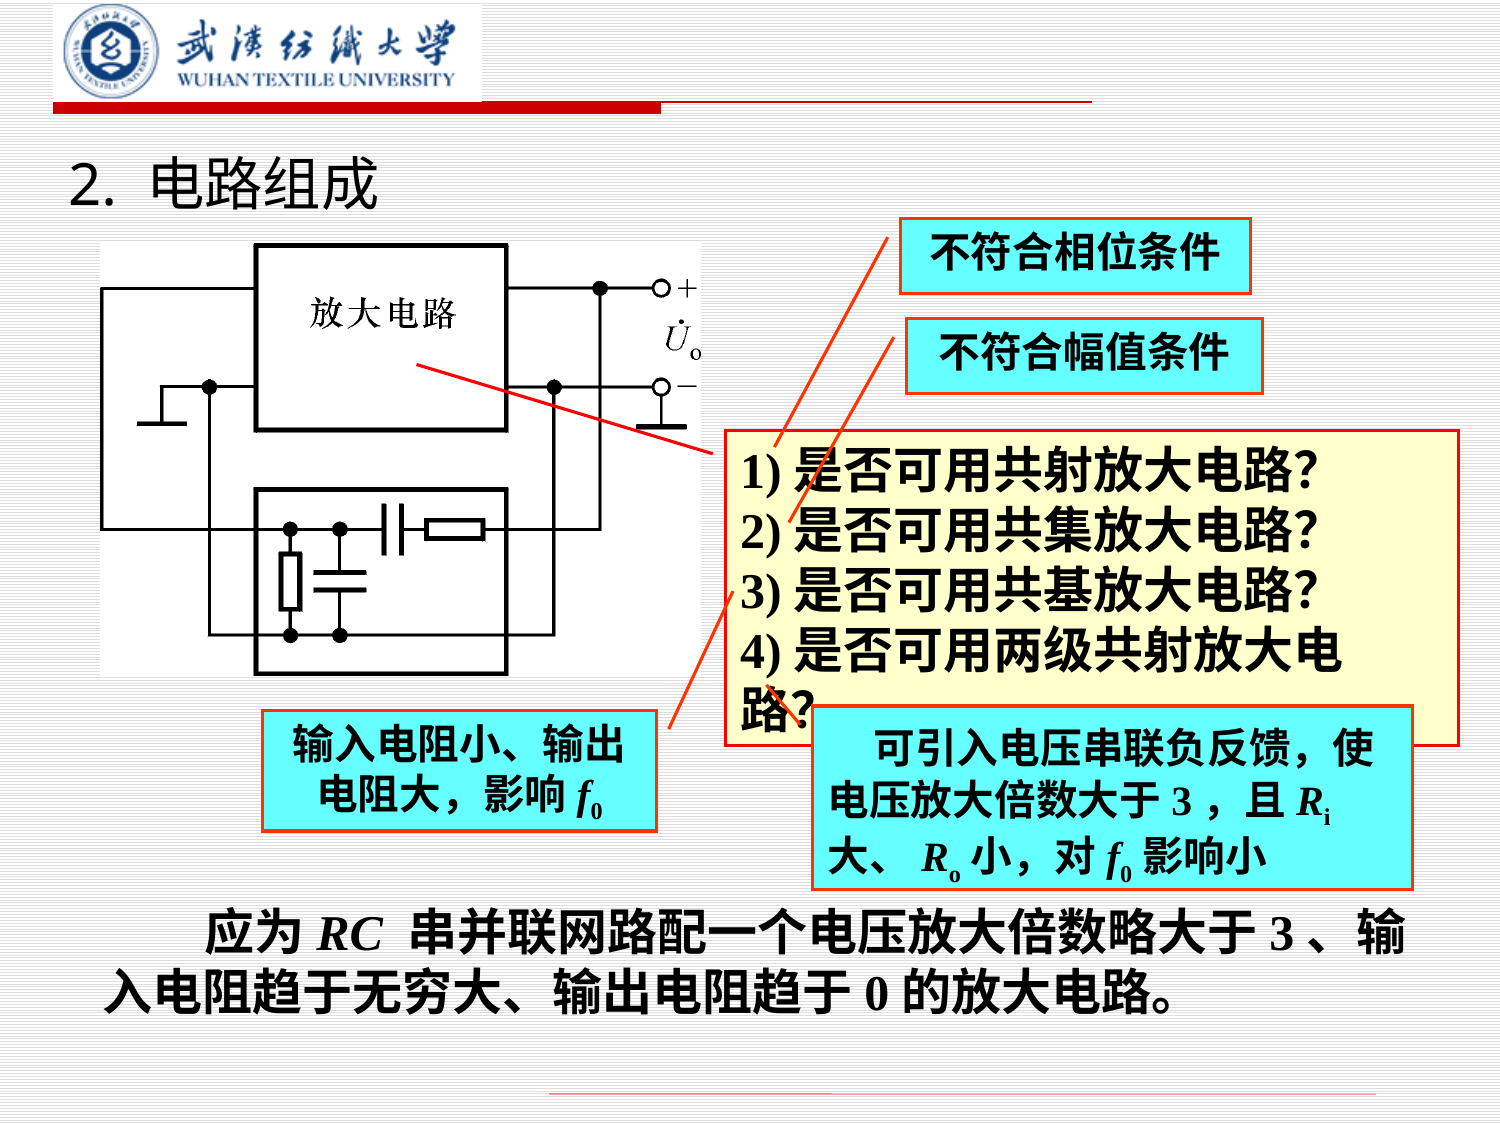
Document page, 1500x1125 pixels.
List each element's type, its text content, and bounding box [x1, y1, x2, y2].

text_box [99, 243, 701, 676]
text_box 不符合幅值条件 [906, 318, 1263, 394]
text_box 1)是否可用共射放大电路？ 2)是否可用共集放大电路？ 3)是否可用共基放大电路？ 4)是否可用两级共射放大电路？ [725, 430, 1459, 746]
text_box 输入电阻小、输出电阻大，影响f0 [262, 710, 657, 831]
picture [53, 4, 482, 102]
title 2. 电路组成 [52, 136, 679, 225]
text_box 不符合相位条件 [900, 218, 1251, 294]
text_box 应为RC 串并联网路配一个电压放大倍数略大于3、输入电阻趋于无穷大、输出电阻趋于0的放大电路。 [87, 893, 1451, 1029]
text_box 可引入电压串联负反馈，使电压放大倍数大于3，且Ri大、Ro小，对f0影响小 [812, 706, 1413, 890]
